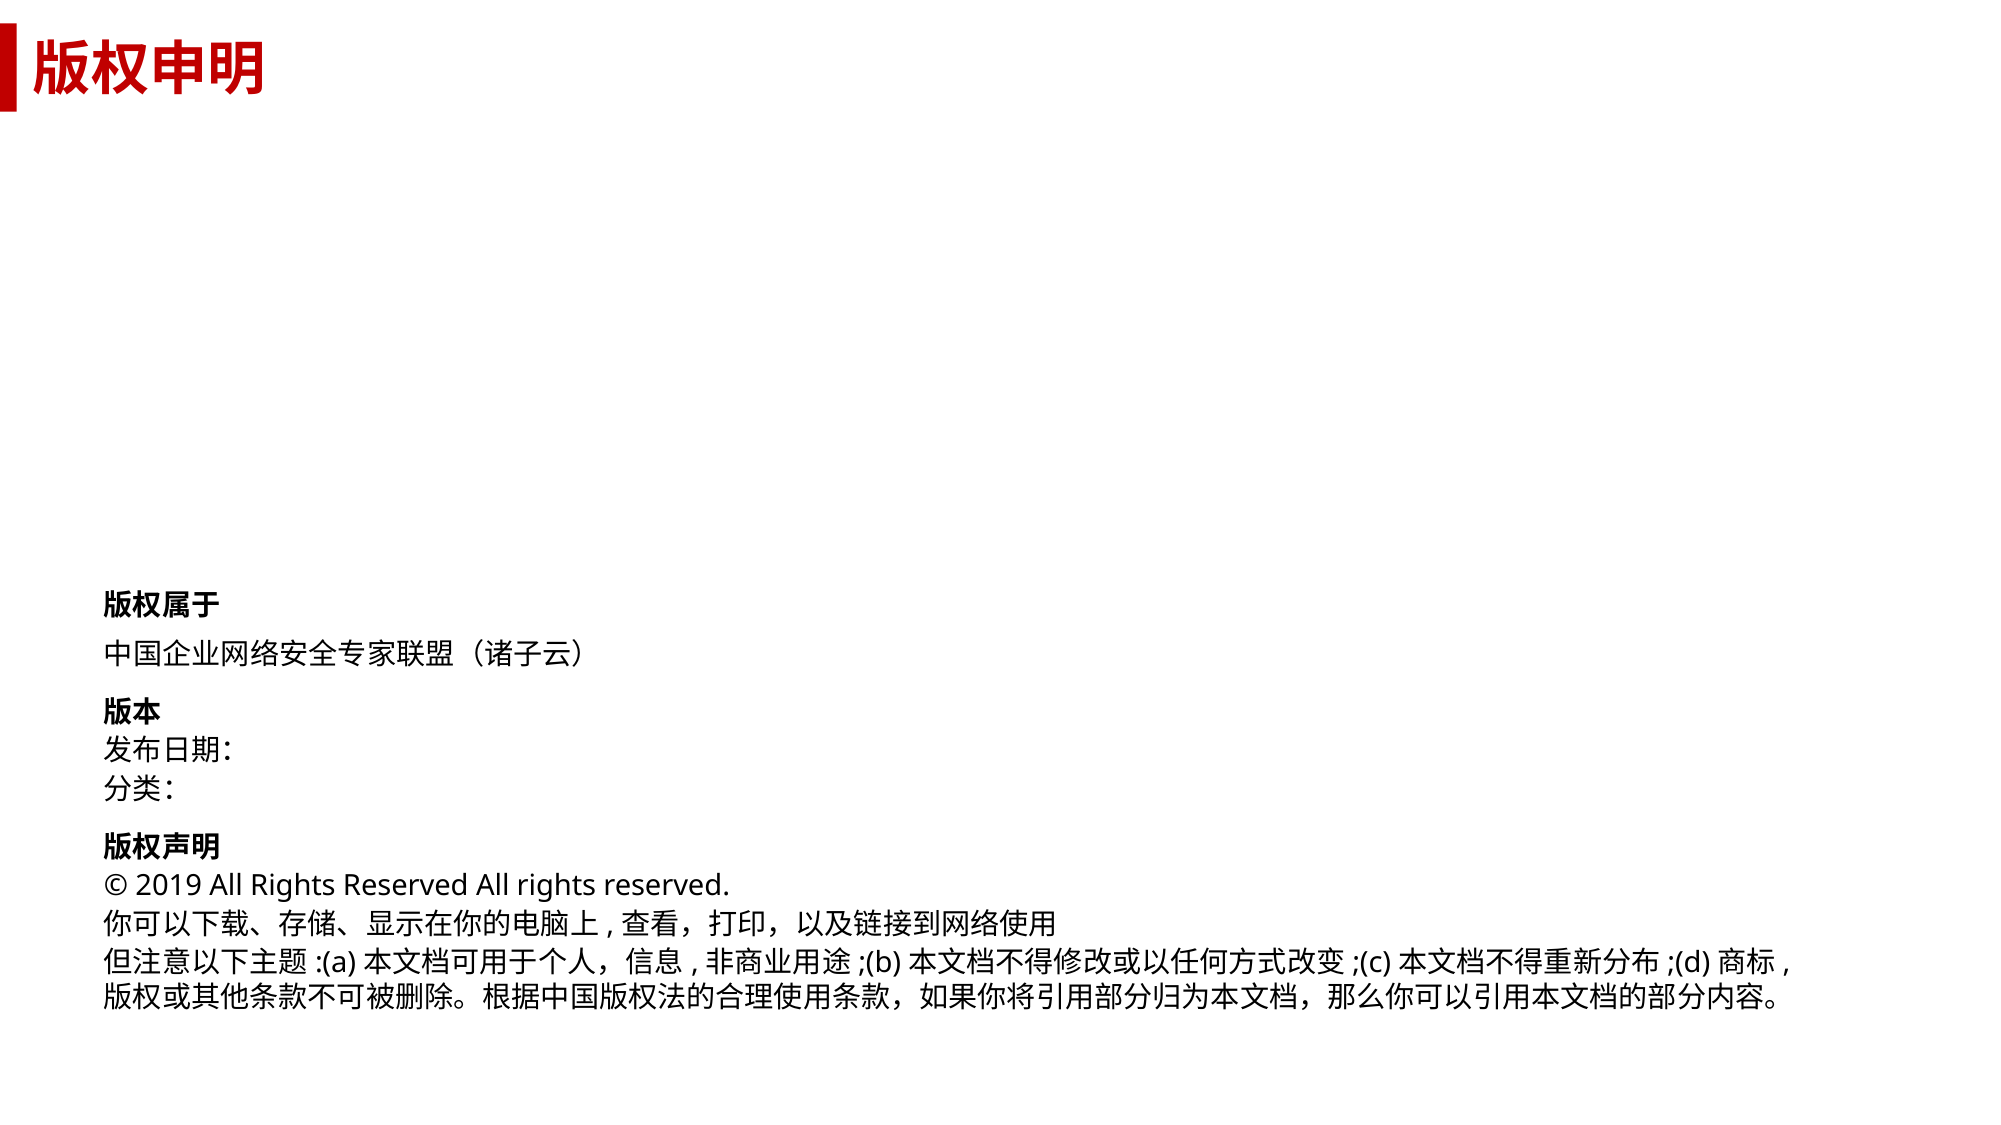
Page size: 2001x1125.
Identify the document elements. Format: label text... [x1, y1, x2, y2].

text_box [0, 23, 17, 112]
text_box 版权申明 [18, 23, 281, 109]
text_box 版权属于 中国企业网络安全专家联盟（诸子云） 版本 发布日期： 分类： 版权声明 © 2019 All Rights Reserved All rights reserved. 你可以下载、存储、显示在你的电脑上,查看，打印，以及链接到网络使用 但注意以下主题:(a)本文档可用于个人，信息,非商业用途;(b)本文档不得修改或以任何方式改变;(c)本文档不得重新分布;(d)商标,版权或其他条款不可被删除。根据中国版权法的合理使用条款，如果你将引用部分归为本文档，那么你可以引用本文档的部分内容。 [89, 578, 1813, 1021]
